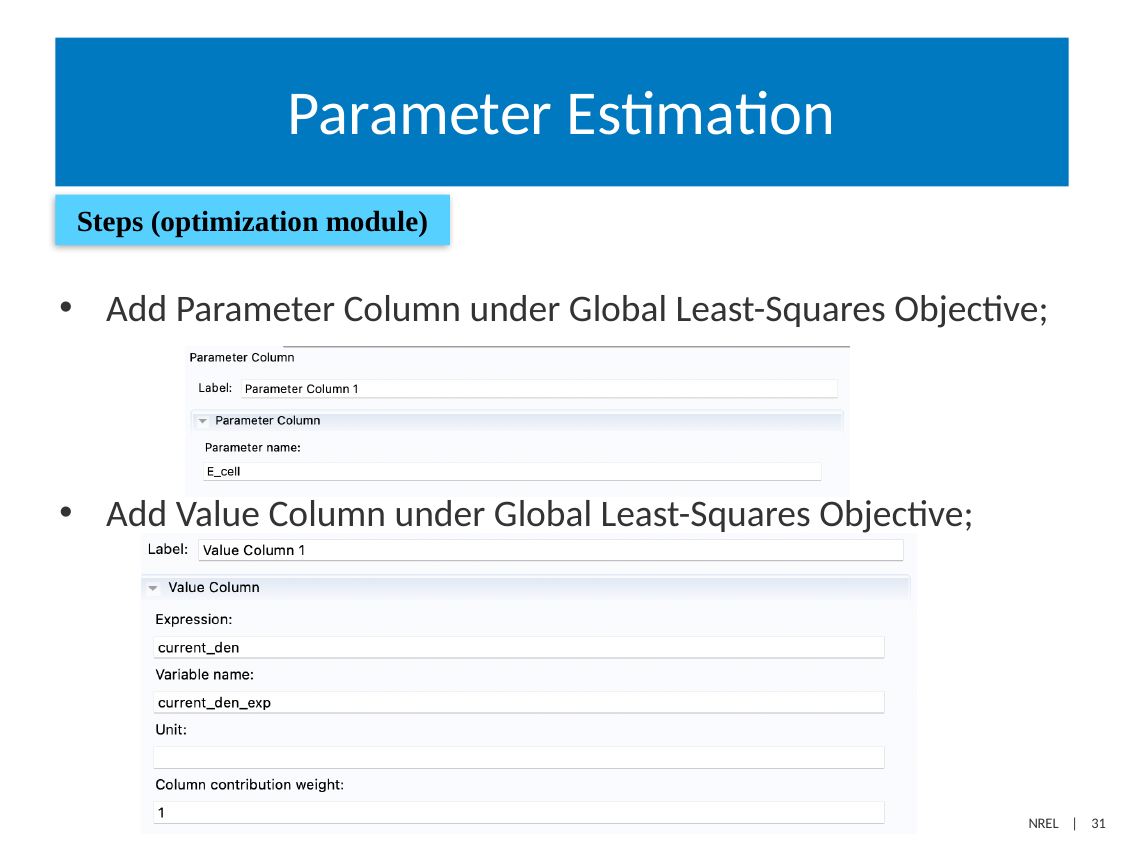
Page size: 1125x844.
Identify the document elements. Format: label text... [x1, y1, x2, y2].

title Parameter Estimation [55, 37, 1069, 187]
picture [141, 533, 917, 834]
text_box Add Parameter Column under Global Least-Squares Objective; Add Value Column under Global Least-Squares Objective; [44, 276, 1125, 702]
text_box Steps (optimization module) [55, 194, 451, 246]
picture [185, 346, 850, 498]
